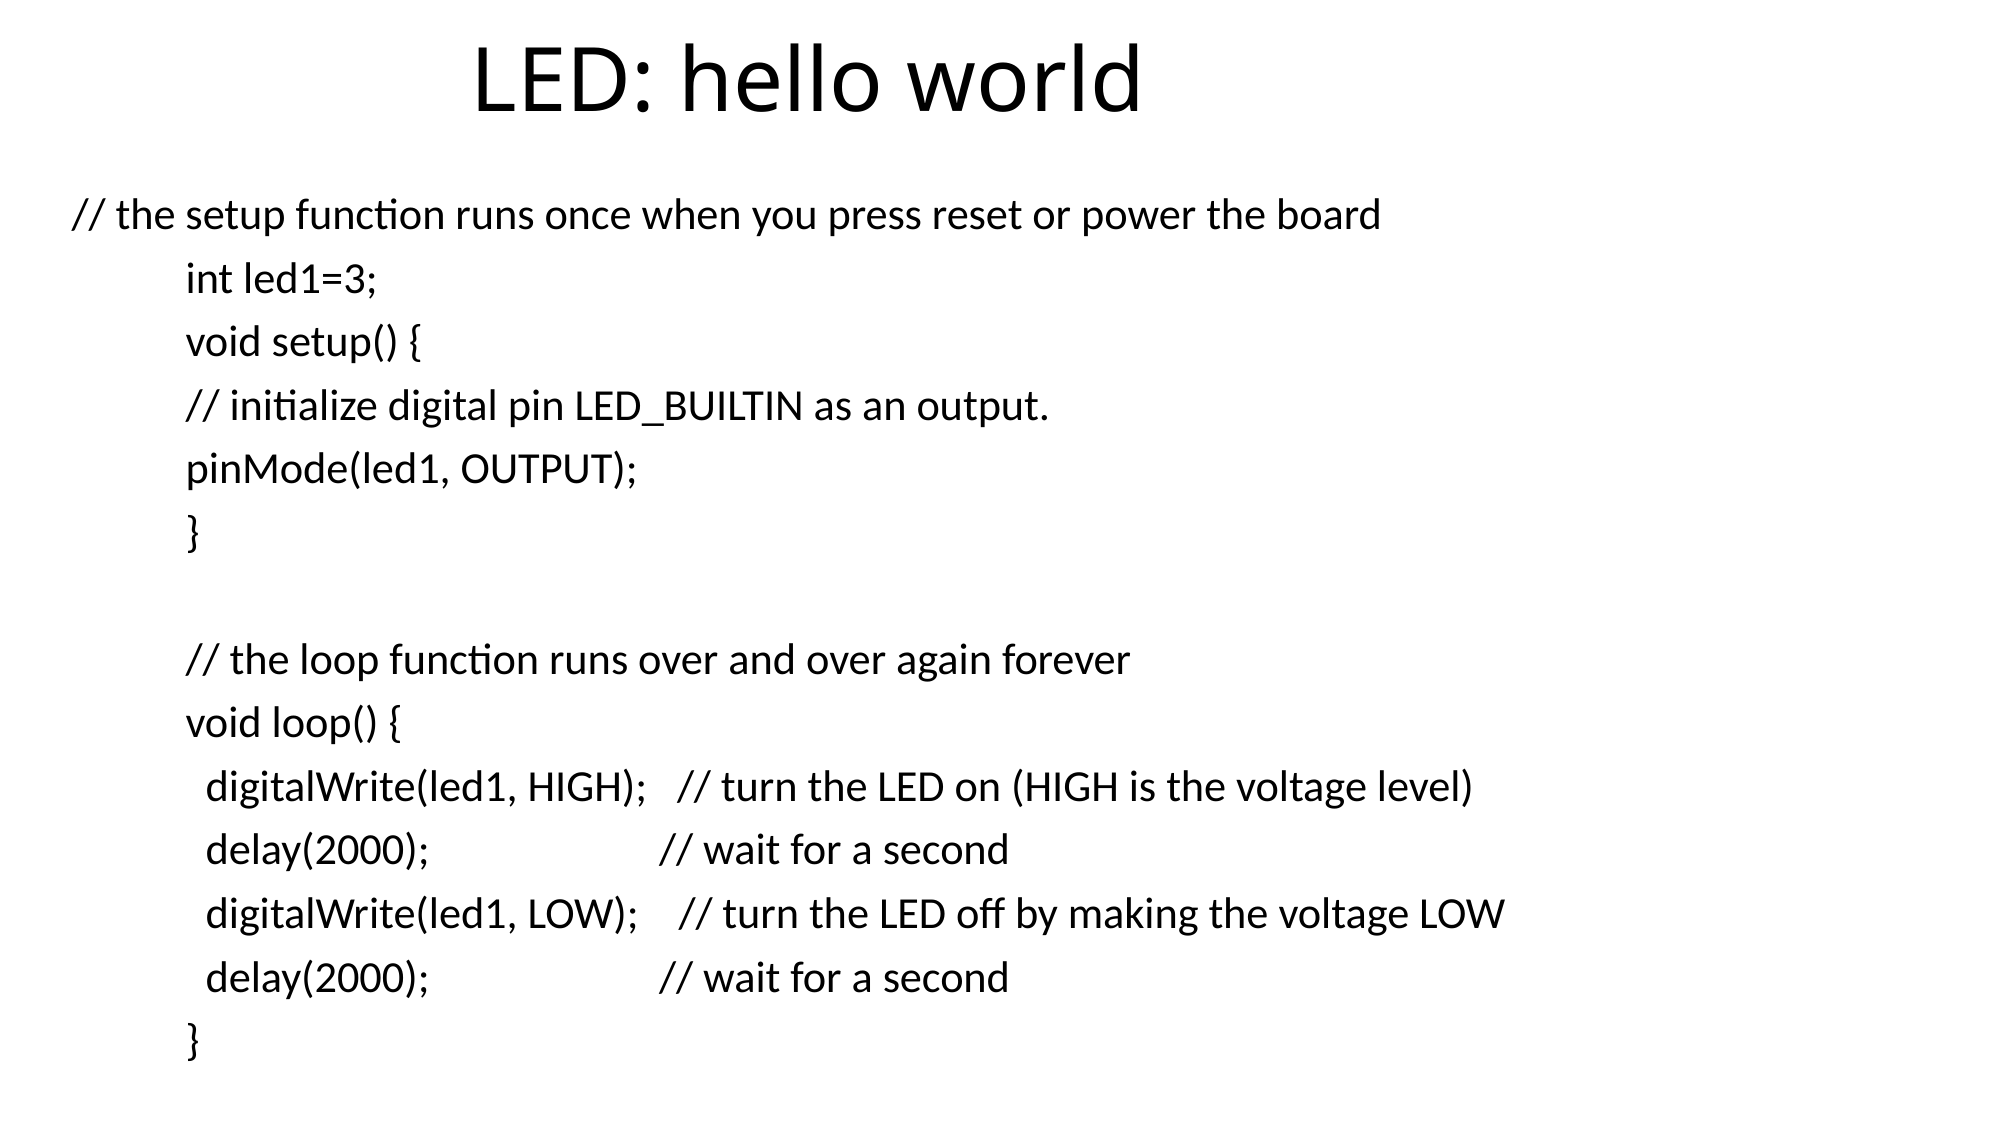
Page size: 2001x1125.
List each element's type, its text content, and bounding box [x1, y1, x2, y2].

list // the setup function runs once when you press reset or power the board int led1=3; void setup() { // initialize digital pin LED_BUILTIN as an output. pinMode(led1, OUTPUT); } // the loop function runs over and over again forever void loop() { digitalWrite(led1, HIGH); // turn the LED on (HIGH is the voltage level) delay(2000); // wait for a second digitalWrite(led1, LOW); // turn the LED off by making the voltage LOW delay(2000); // wait for a second } [56, 183, 1916, 1074]
title LED: hello world [455, 27, 1270, 139]
